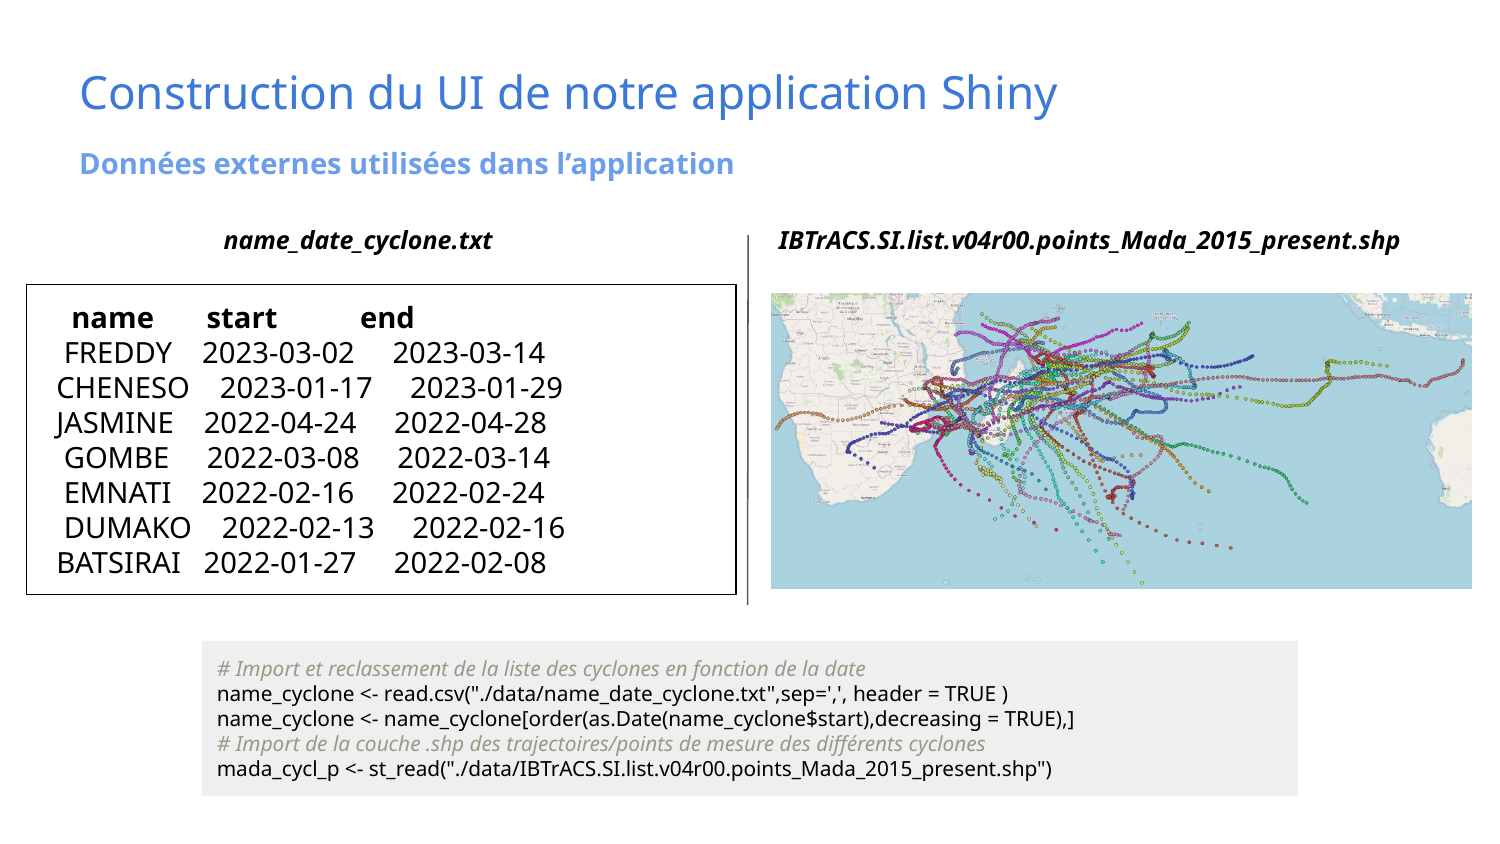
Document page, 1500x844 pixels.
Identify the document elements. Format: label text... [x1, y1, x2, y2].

text_box # Import et reclassement de la liste des cyclones en fonction de la date name_cyclone <- read.csv("./data/name_date_cyclone.txt",sep=',', header = TRUE ) name_cyclone <- name_cyclone[order(as.Date(name_cyclone$start),decreasing = TRUE),] # Import de la couche .shp des trajectoires/points de mesure des différents cyclones mada_cycl_p <- st_read("./data/IBTrACS.SI.list.v04r00.points_Mada_2015_present.shp") [201, 640, 1298, 796]
title Construction du UI de notre application Shiny [64, 26, 1287, 157]
text_box IBTrACS.SI.list.v04r00.points_Mada_2015_present.shp [763, 210, 1492, 270]
picture [771, 293, 1472, 589]
text_box name_date_cyclone.txt [208, 210, 549, 270]
text_box name start end FREDDY 2023-03-02 2023-03-14 CHENESO 2023-01-17 2023-01-29 JASMINE 2022-04-24 2022-04-28 GOMBE 2022-03-08 2022-03-14 EMNATI 2022-02-16 2022-02-24 DUMAKO 2022-02-13 2022-02-16 BATSIRAI 2022-01-27 2022-02-08 [26, 284, 737, 595]
text_box Données externes utilisées dans l’application [64, 130, 841, 219]
